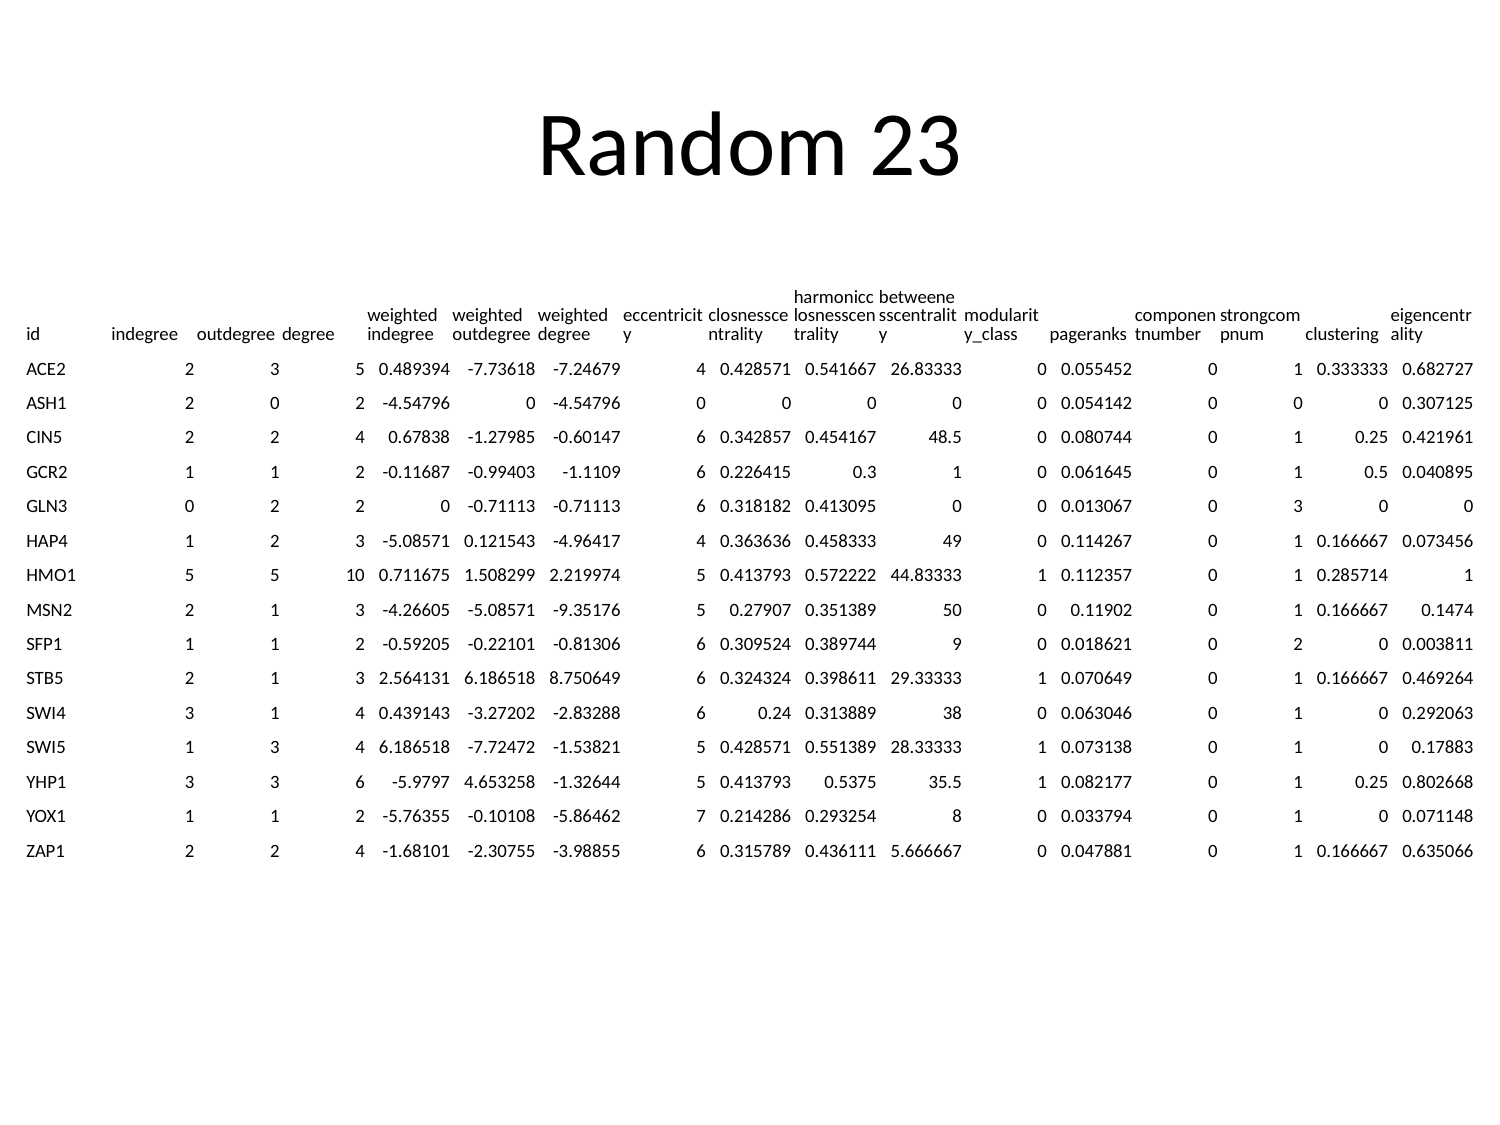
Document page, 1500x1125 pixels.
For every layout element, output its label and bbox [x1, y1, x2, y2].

table_header [25, 250, 1475, 345]
title [75, 45, 1425, 233]
table_cell [25, 345, 1475, 862]
